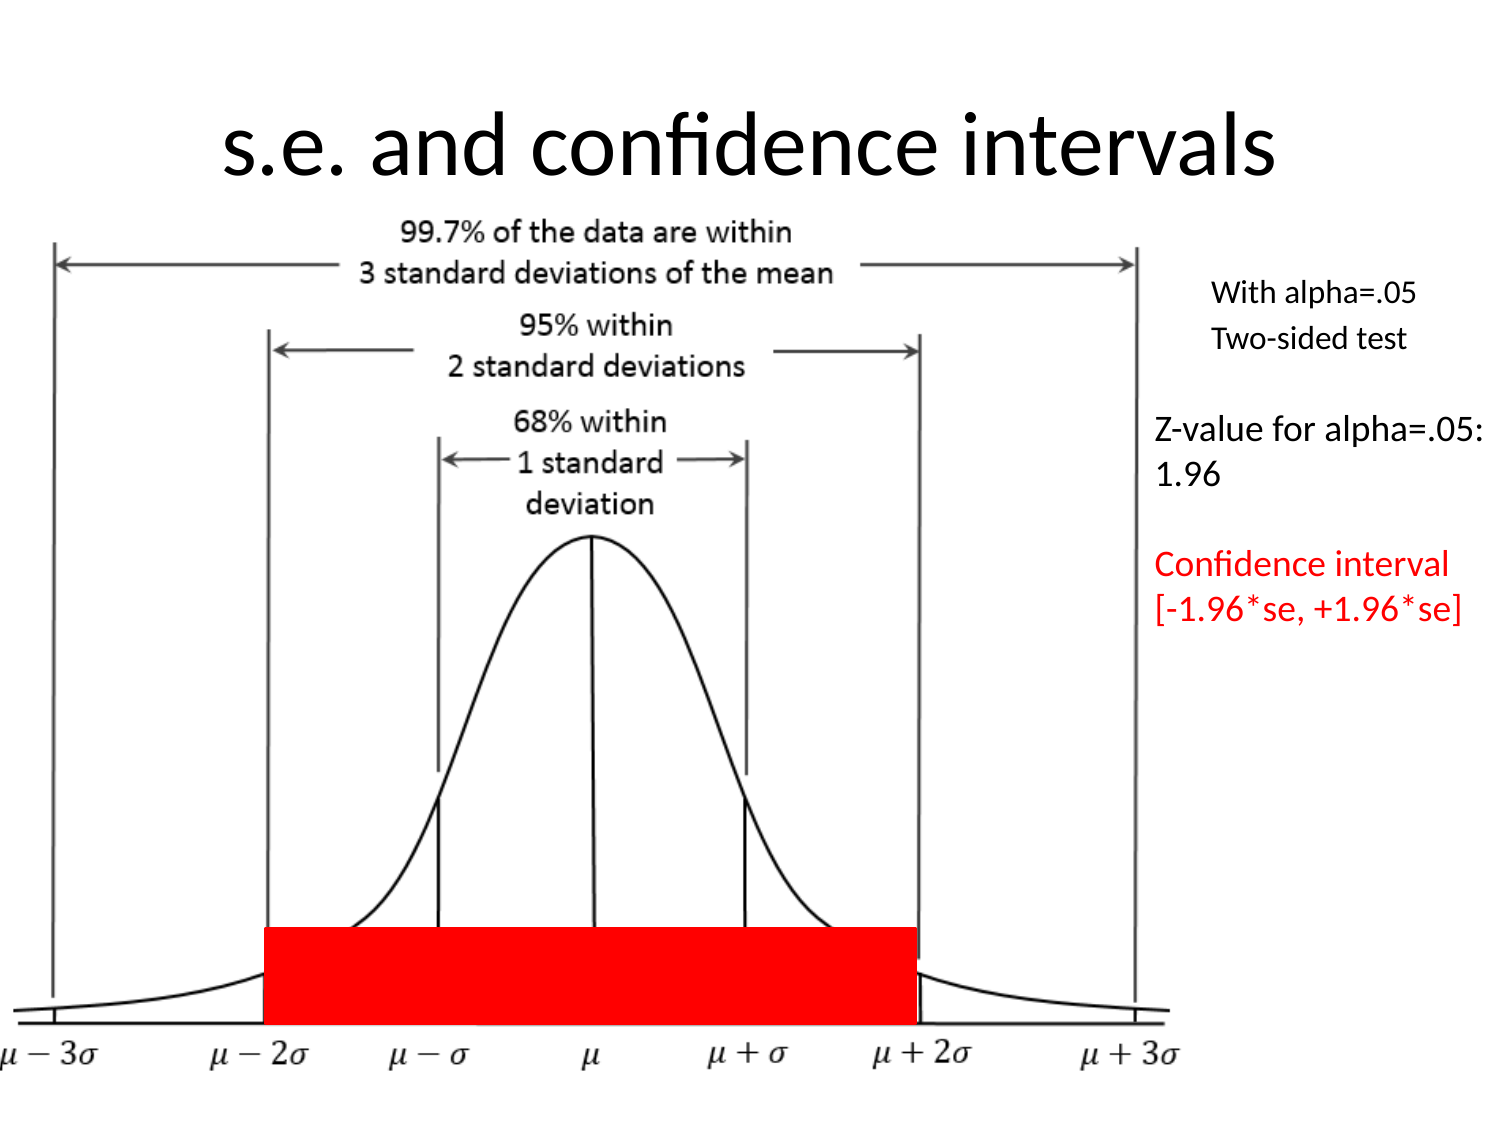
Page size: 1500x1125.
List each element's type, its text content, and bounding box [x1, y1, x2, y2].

list With alpha=.05 Two-sided test [1202, 262, 1500, 397]
picture [0, 199, 1197, 1082]
text_box Z-value for alpha=.05: 1.96 Confidence interval [-1.96*se, +1.96*se] [1202, 397, 1500, 637]
title s.e. and confidence intervals [75, 45, 1425, 233]
